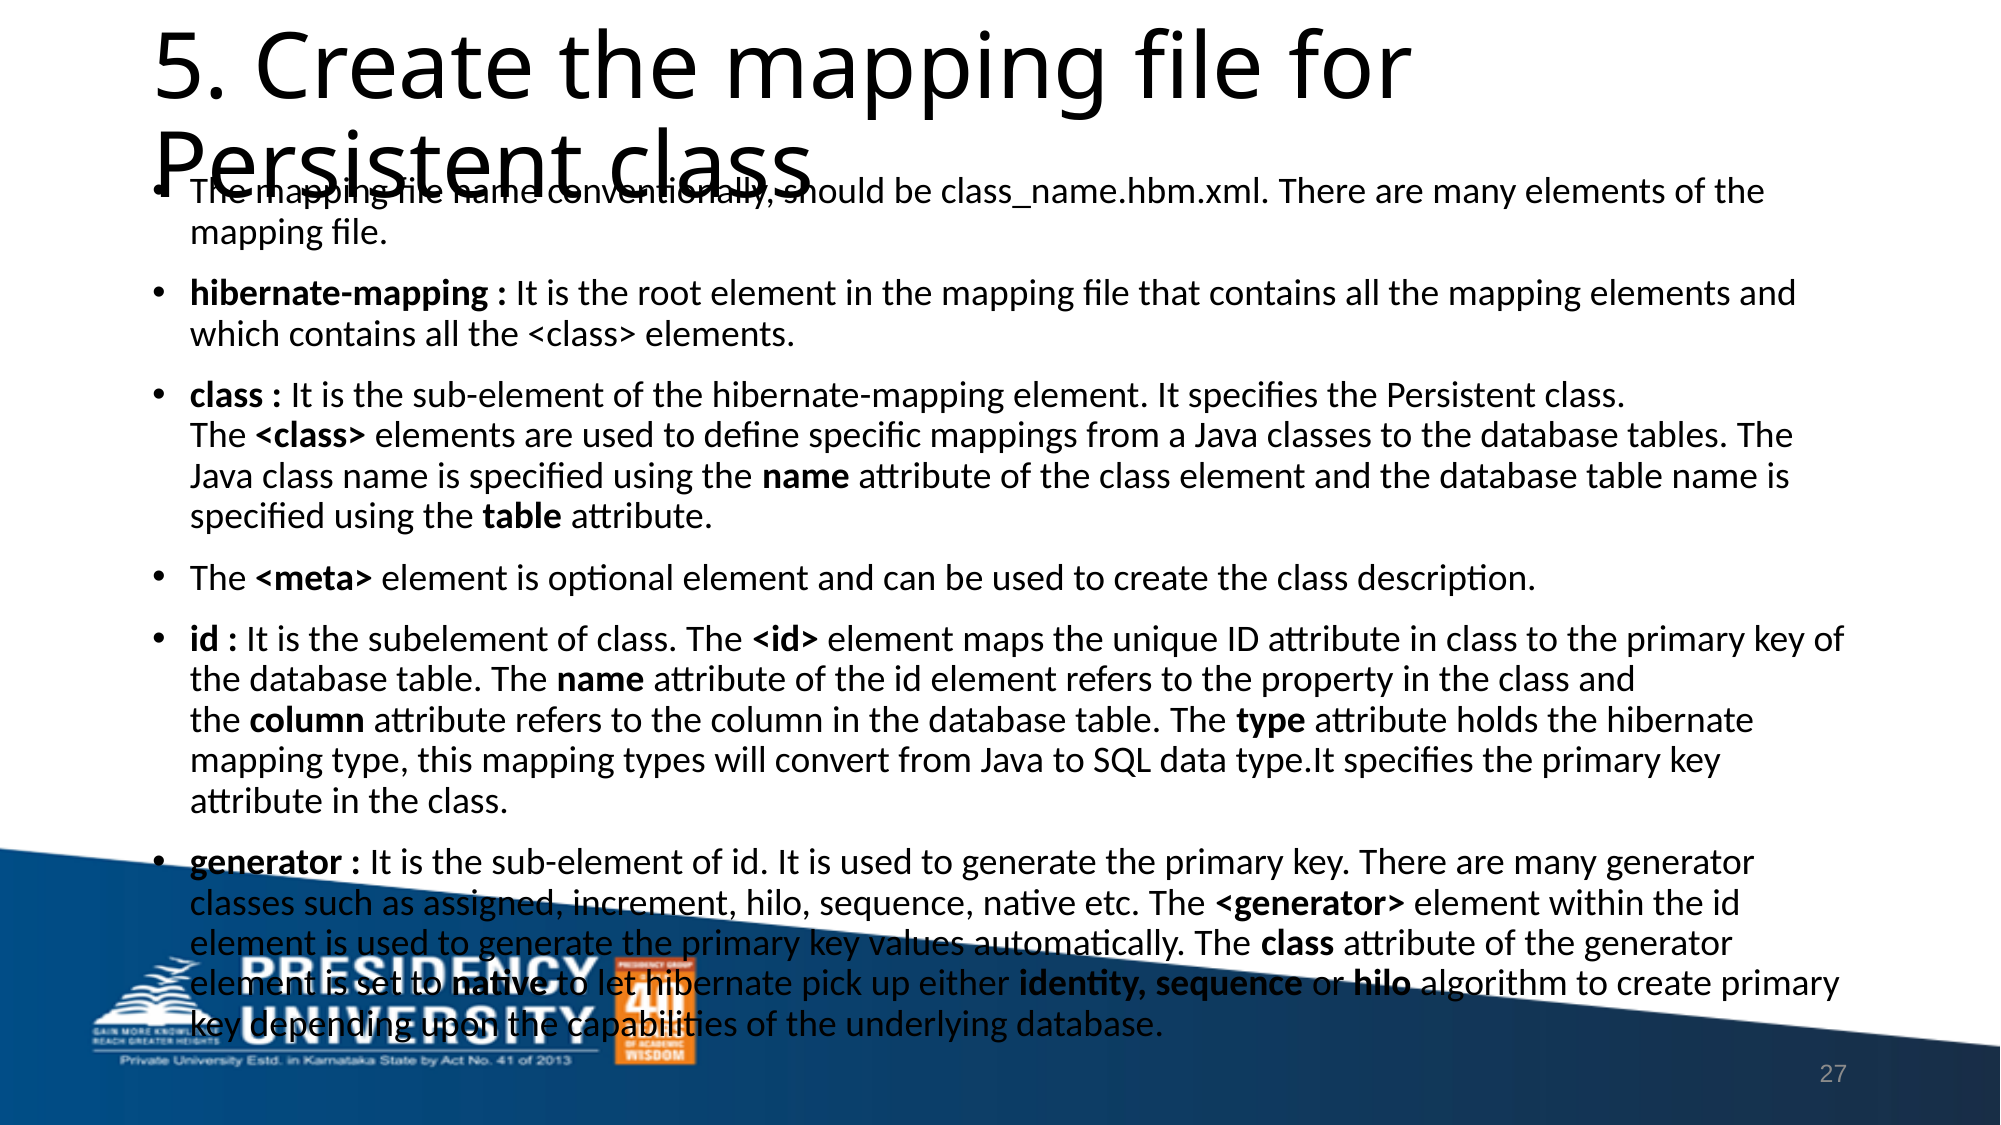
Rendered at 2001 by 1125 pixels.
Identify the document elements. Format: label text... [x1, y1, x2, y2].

list The mapping file name conventionally, should be class_name.hbm.xml. There are many elements of the mapping file. hibernate-mapping : It is the root element in the mapping file that contains all the mapping elements and which contains all the <class> elements. class : It is the sub-element of the hibernate-mapping element. It specifies the Persistent class. The <class> elements are used to define specific mappings from a Java classes to the database tables. The Java class name is specified using the name attribute of the class element and the database table name is specified using the table attribute. The <meta> element is optional element and can be used to create the class description. id : It is the subelement of class. The <id> element maps the unique ID attribute in class to the primary key of the database table. The name attribute of the id element refers to the property in the class and the column attribute refers to the column in the database table. The type attribute holds the hibernate mapping type, this mapping types will convert from Java to SQL data type.It specifies the primary key attribute in the class. generator : It is the sub-element of id. It is used to generate the primary key. There are many generator classes such as assigned, increment, hilo, sequence, native etc. The <generator> element within the id element is used to generate the primary key values automatically. The class attribute of the generator element is set to native to let hibernate pick up either identity, sequence or hilo algorithm to create primary key depending upon the capabilities of the underlying database. property : It is the sub-element of class that specifies the property name of the Persistent class. The <property> element is used to map a Java class property to a column in the database table. The name attribute of the element refers to the property in the class and the column attribute refers to the column in the database table. The type attribute holds the hibernate mapping type, this mapping types will convert from Java to SQL data type. To create the mapping file, Right click on src - new - file - specify the file name (e.g. employee.hbm.xml) - ok. It must be outside the package. employee.hbm.xml <?xml version="1.0" encoding="UTF-8"?> <!DOCTYPE hibernate-mapping PUBLIC "-//Hibernate/Hibernate Mapping DTD 3.0//EN" "http://hibernate.sourceforge.net/hibernate-mapping-3.0.dtd" > <hibernate-mapping> <class name="com.pu.Employee" table="employee"> <meta attribute = "class-description"> This class contains the employee detail. </meta> <id name = "id" type = "int" column = "id"> <generator class="assigned"/> </id> <property name = "firstName" column = "first_name" type = "string"/> <property name = "lastName" column = "last_name" type = "string"/> <property name = "salary" column = "salary" type = "int"/> </class> </hibernate-mapping> [137, 164, 1863, 1014]
title 5. Create the mapping file for Persistent class [137, 59, 1863, 164]
slide_number 27 [1412, 1042, 1863, 1103]
picture [0, 845, 2000, 1125]
